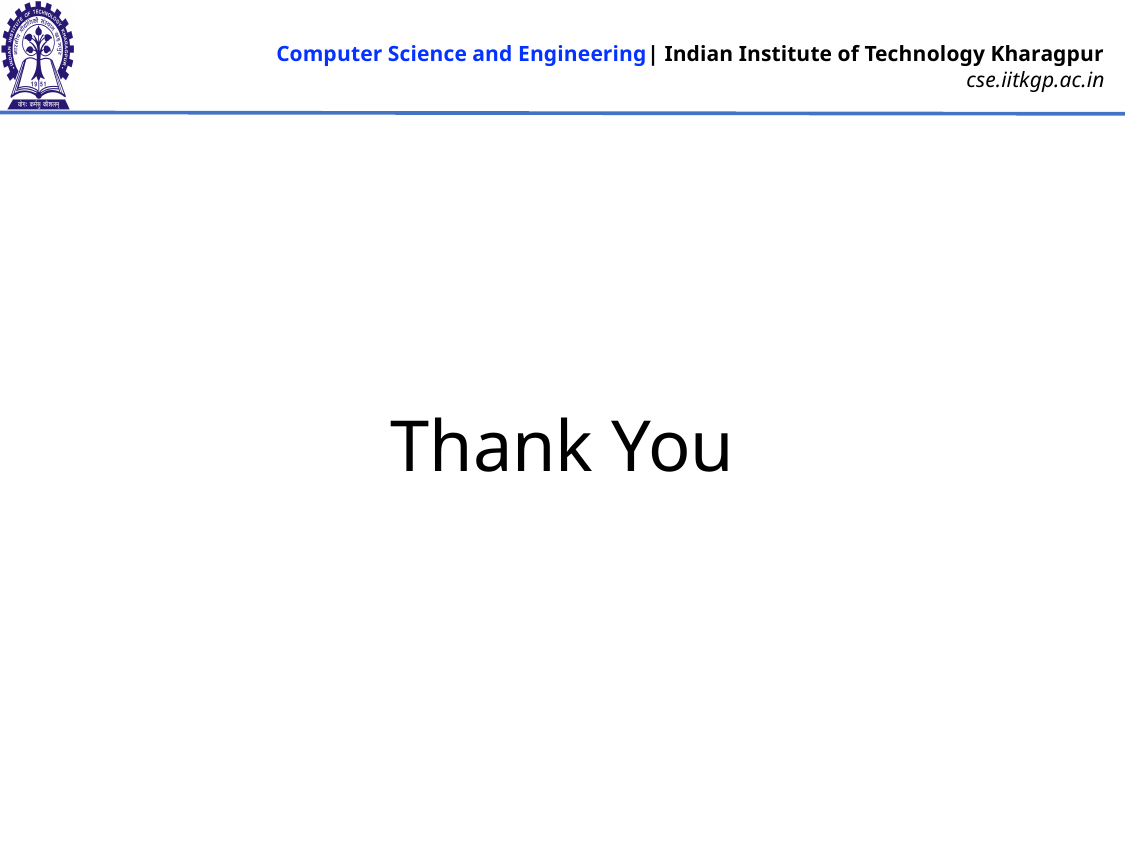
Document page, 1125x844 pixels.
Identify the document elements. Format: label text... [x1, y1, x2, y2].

picture [1, 1, 74, 110]
title Thank You [140, 273, 985, 494]
